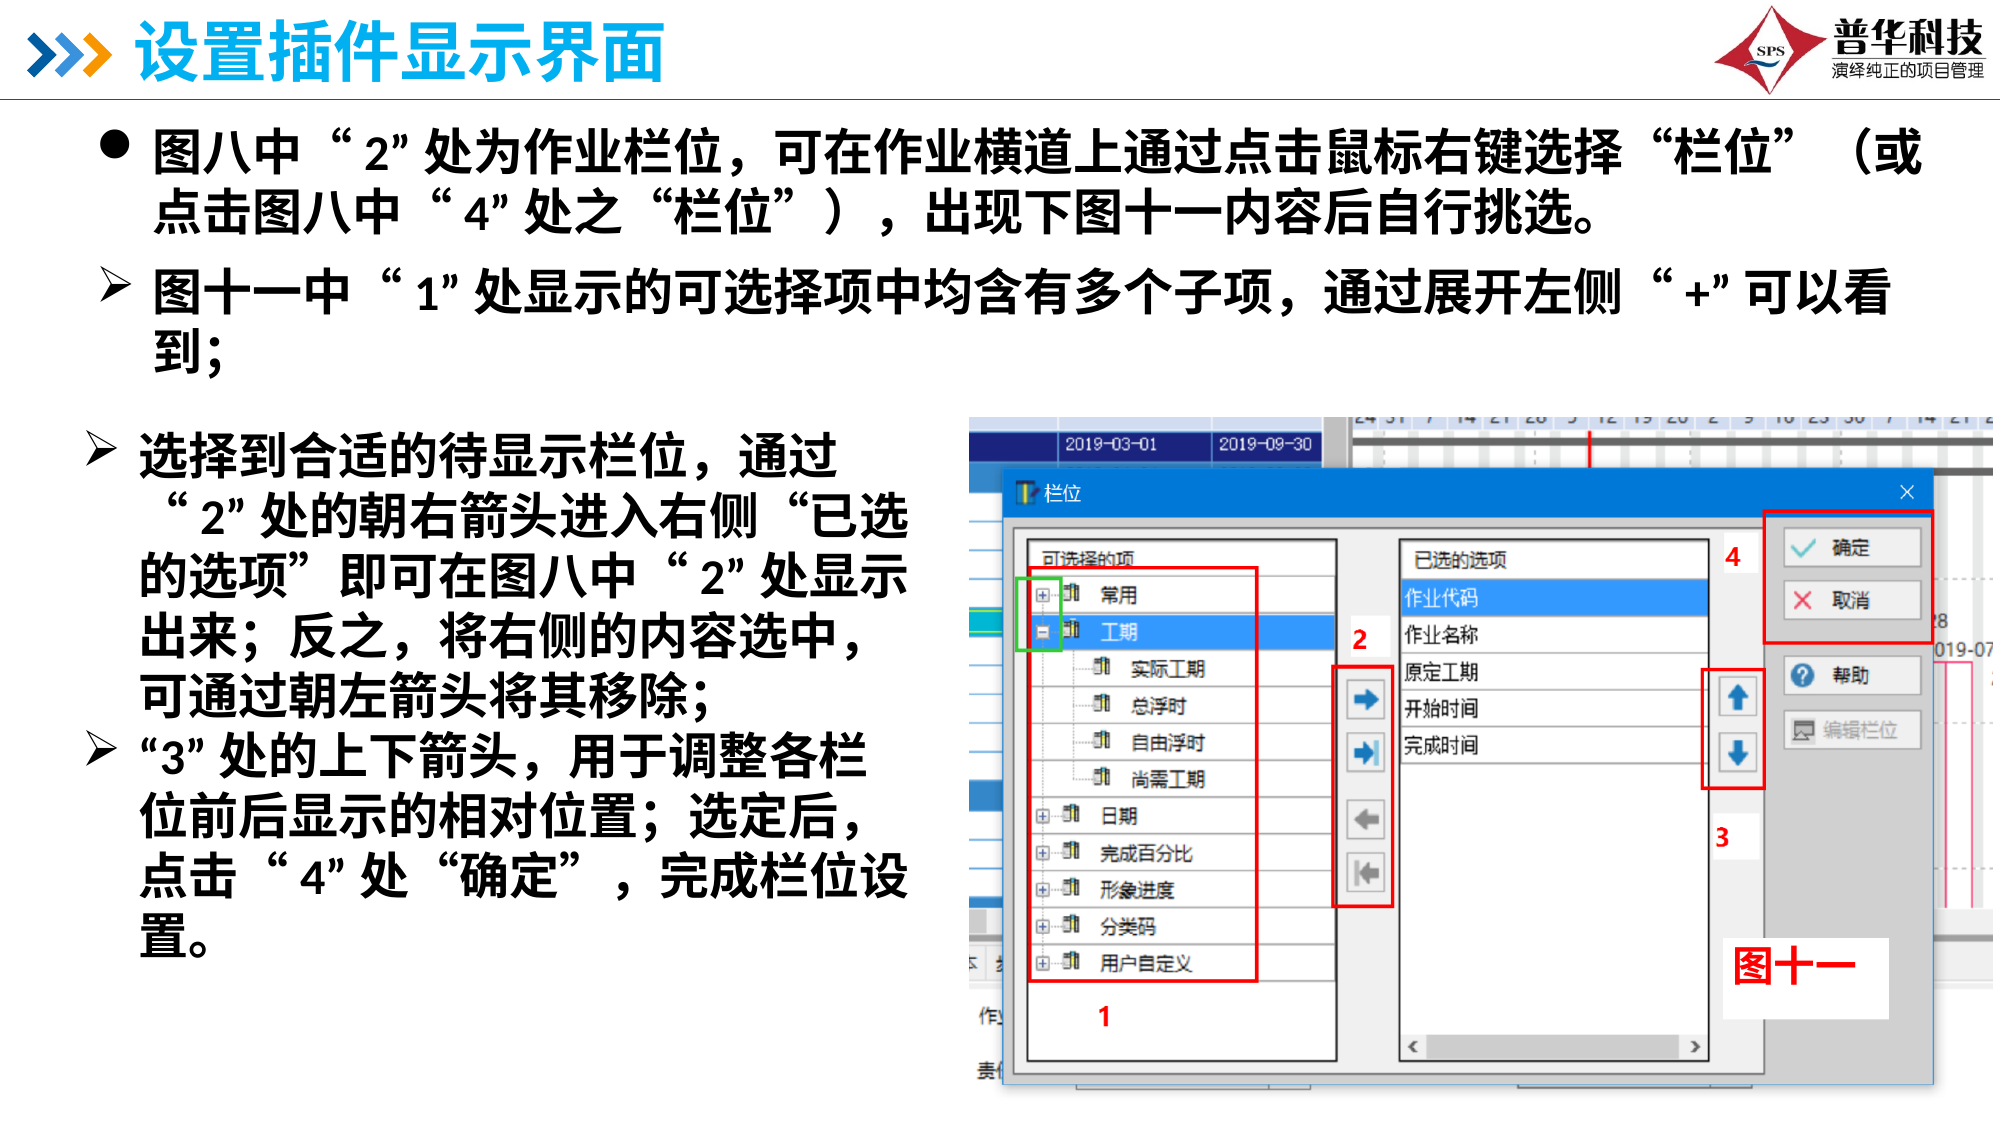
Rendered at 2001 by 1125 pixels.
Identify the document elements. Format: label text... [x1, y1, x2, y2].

text_box 选择到合适的待显示栏位，通过“2”处的朝右箭头进入右侧“已选的选项”即可在图八中“2”处显示出来；反之，将右侧的内容选中，可通过朝左箭头将其移除； “3”处的上下箭头，用于调整各栏位前后显示的相对位置；选定后，点击“4”处“确定”，完成栏位设置。 [23, 417, 930, 972]
text_box 图八中“2”处为作业栏位，可在作业横道上通过点击鼠标右键选择“栏位”（或点击图八中“4”处之“栏位”），出现下图十一内容后自行挑选。 图十一中“1”处显示的可选择项中均含有多个子项，通过展开左侧“+”可以看到； [37, 113, 1949, 388]
picture [1703, 4, 1999, 95]
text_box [969, 417, 1993, 1106]
title 设置插件显示界面 [118, 20, 1236, 91]
